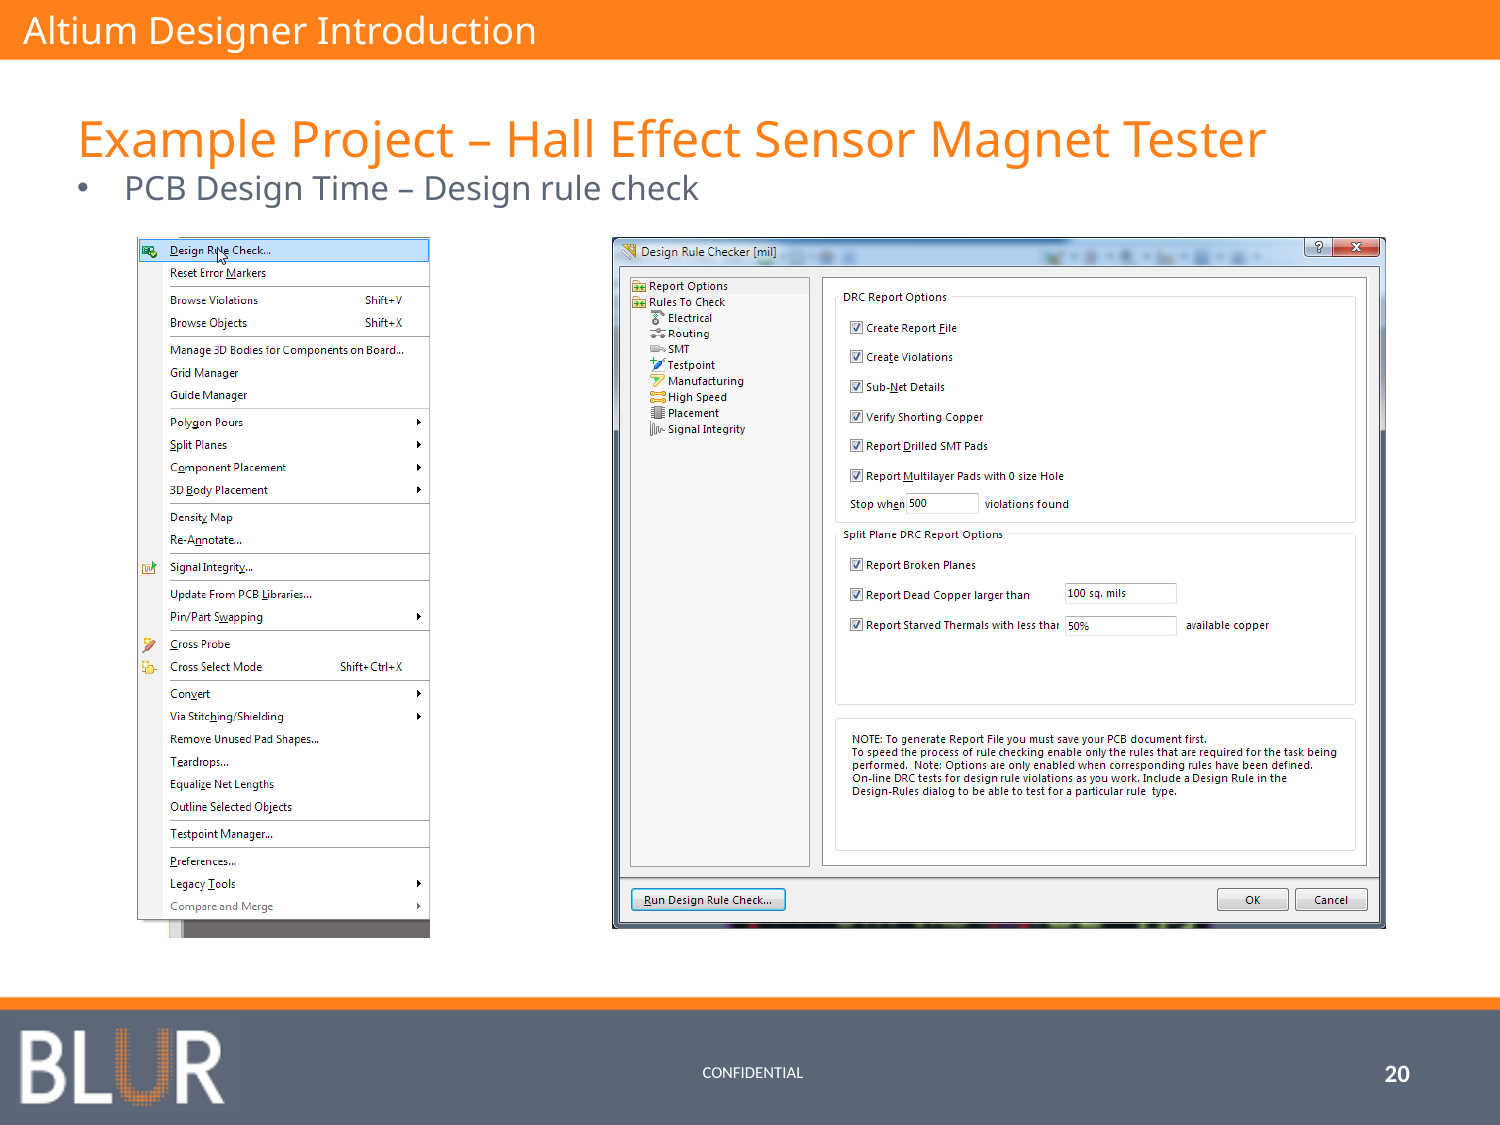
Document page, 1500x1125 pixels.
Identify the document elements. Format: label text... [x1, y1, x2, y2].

picture [0, 60, 1500, 1125]
text_box Altium Designer Introduction [0, 0, 1500, 60]
text_box Example Project – Hall Effect Sensor Magnet Tester PCB Design Time – Design rule check [62, 99, 1325, 215]
slide_number 20 [1074, 1042, 1425, 1103]
